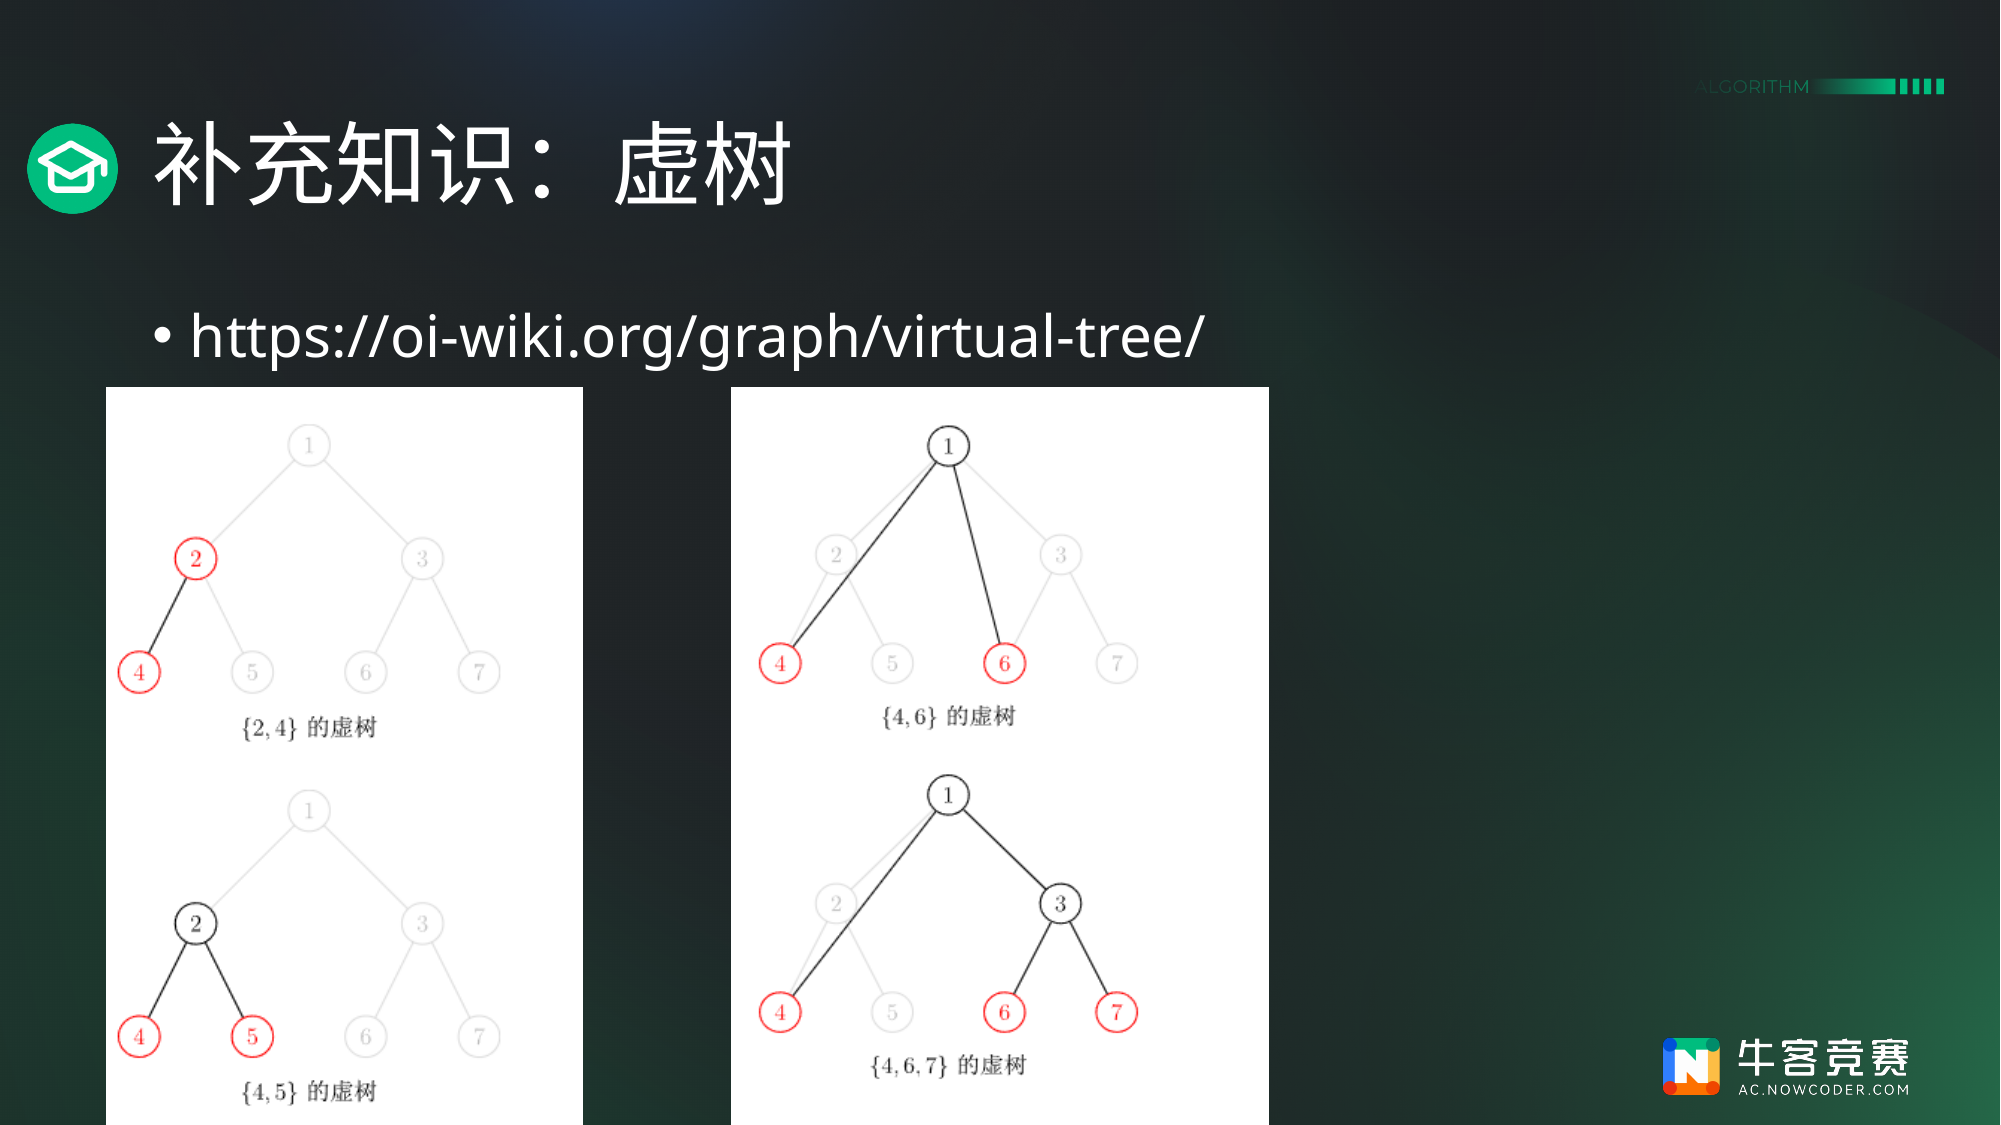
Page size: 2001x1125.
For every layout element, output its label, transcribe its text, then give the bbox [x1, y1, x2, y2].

picture [0, 0, 2000, 1125]
list https://oi-wiki.org/graph/virtual-tree/ [137, 299, 1863, 1014]
title 补充知识：虚树 [137, 59, 1863, 278]
